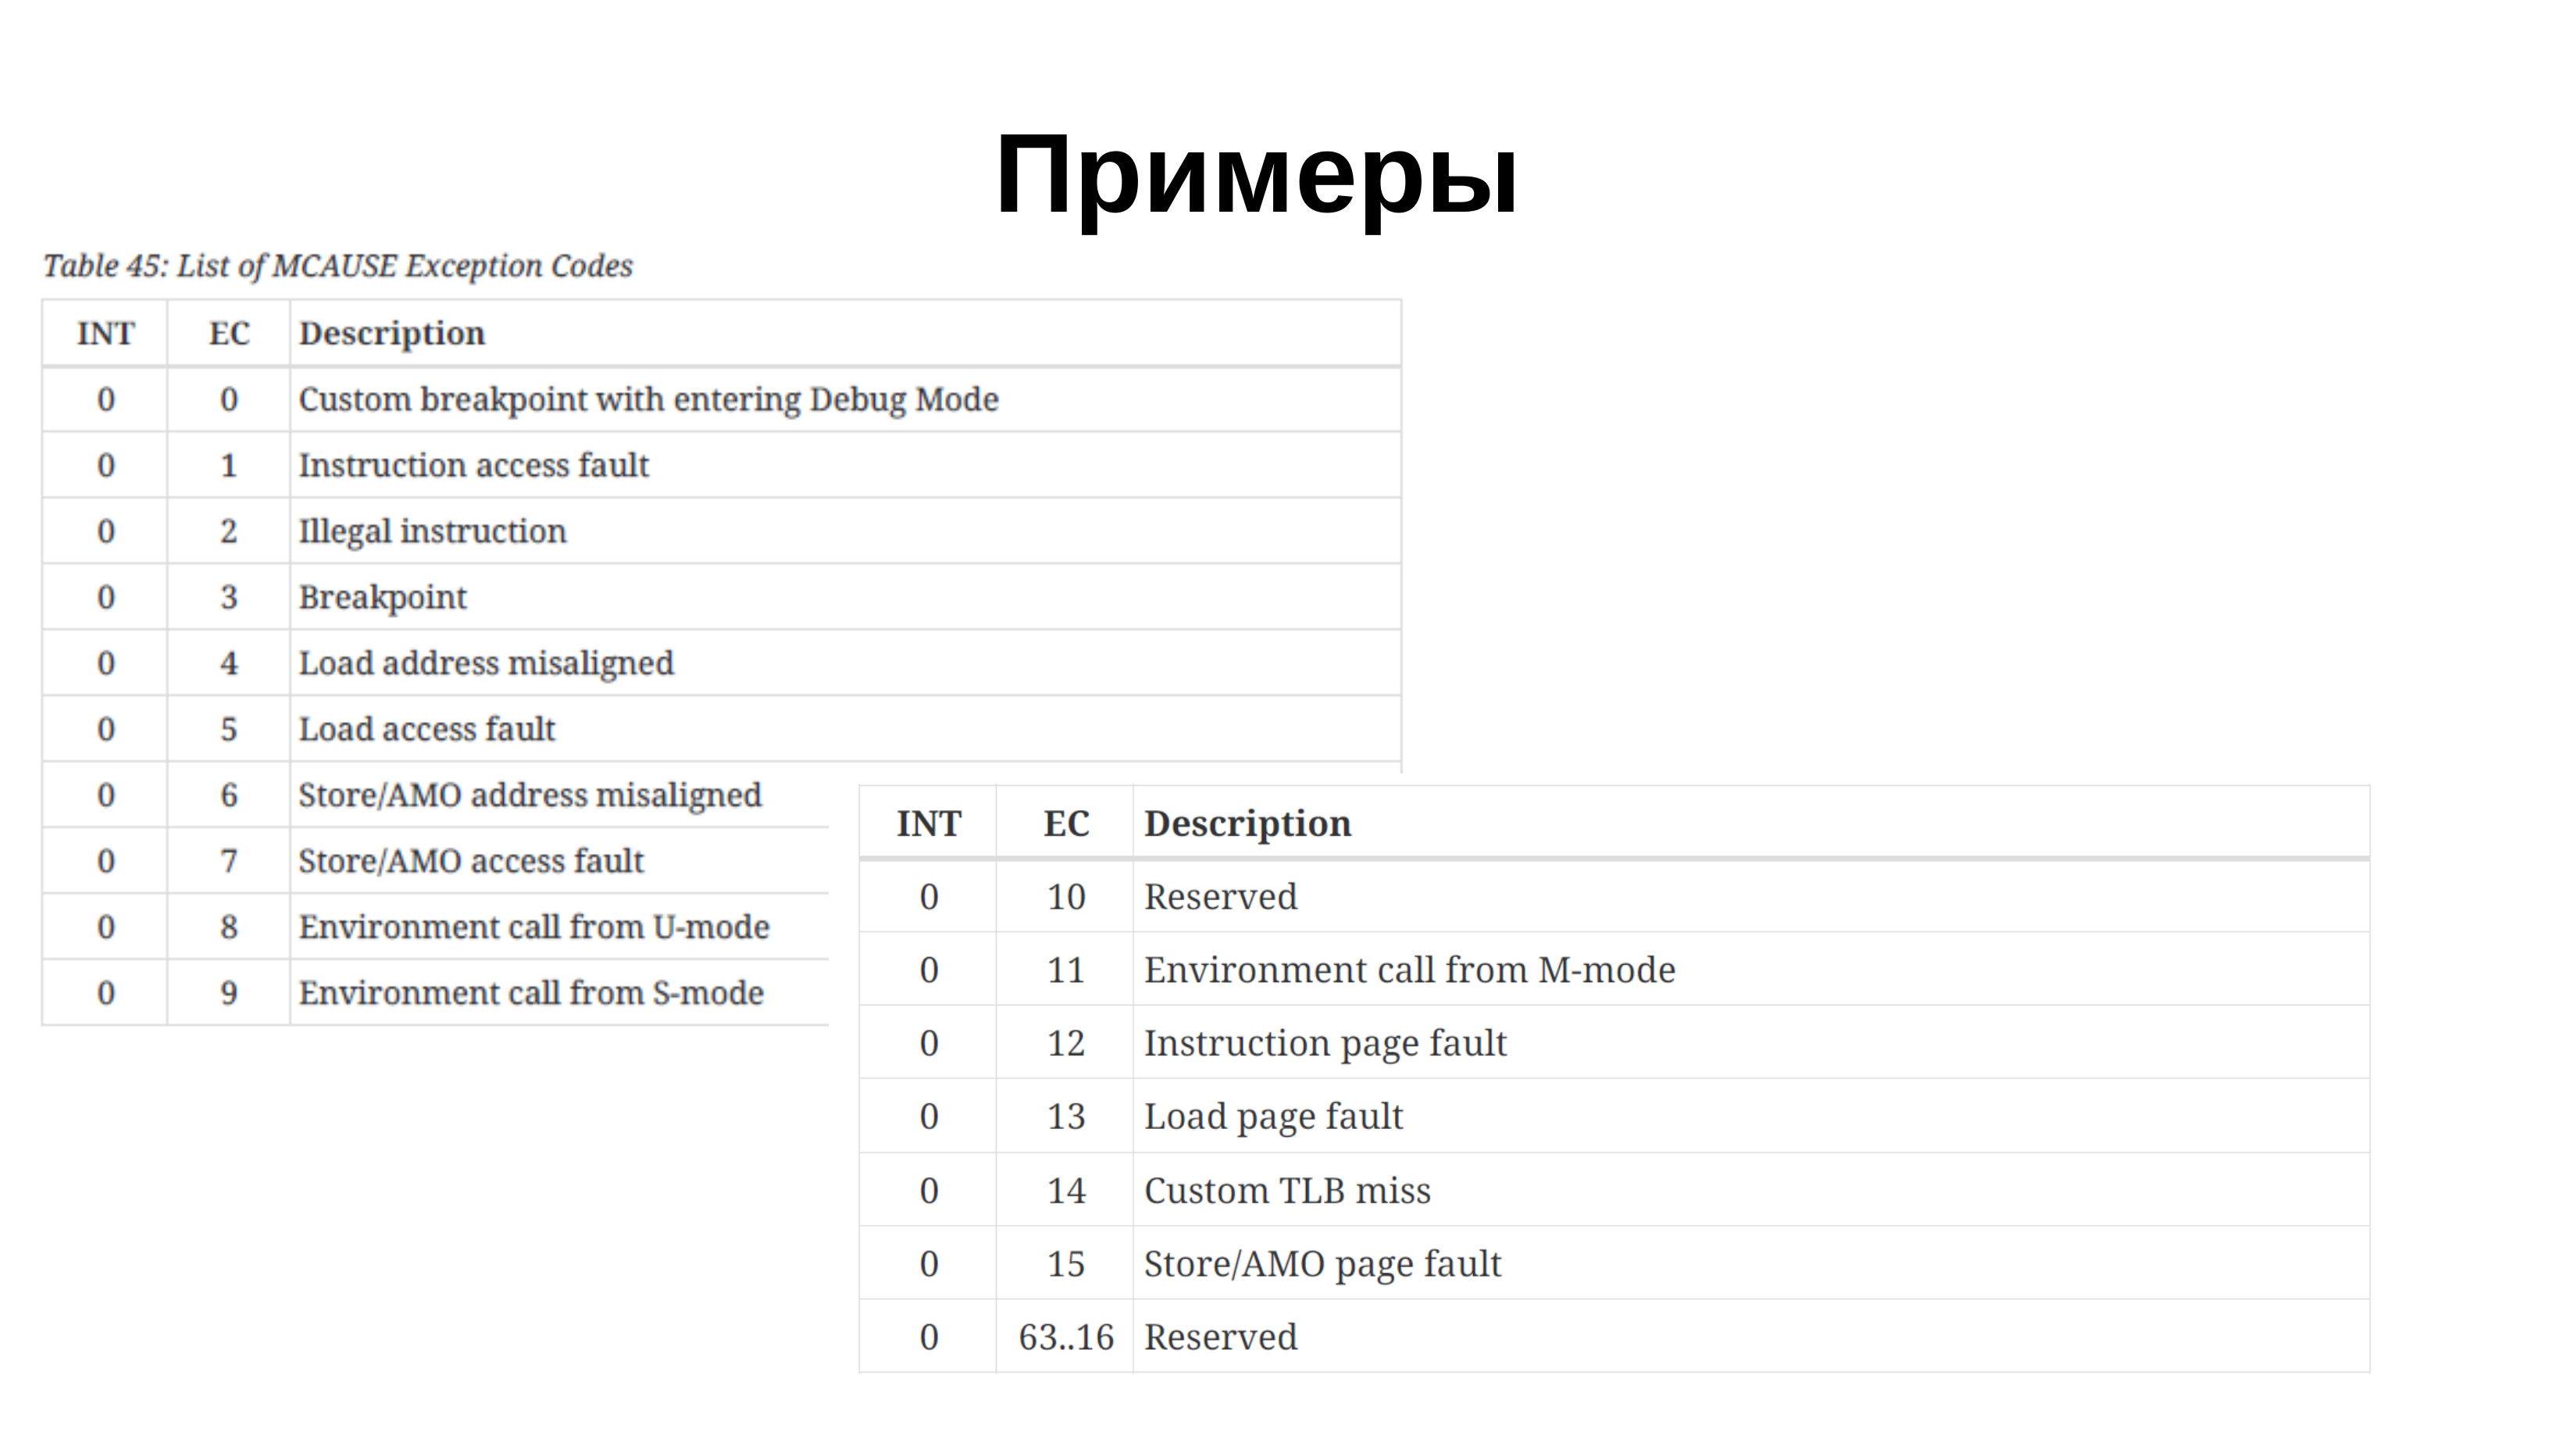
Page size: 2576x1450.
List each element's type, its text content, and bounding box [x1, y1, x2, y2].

picture [0, 238, 2392, 1402]
title Примеры [994, 99, 1582, 238]
